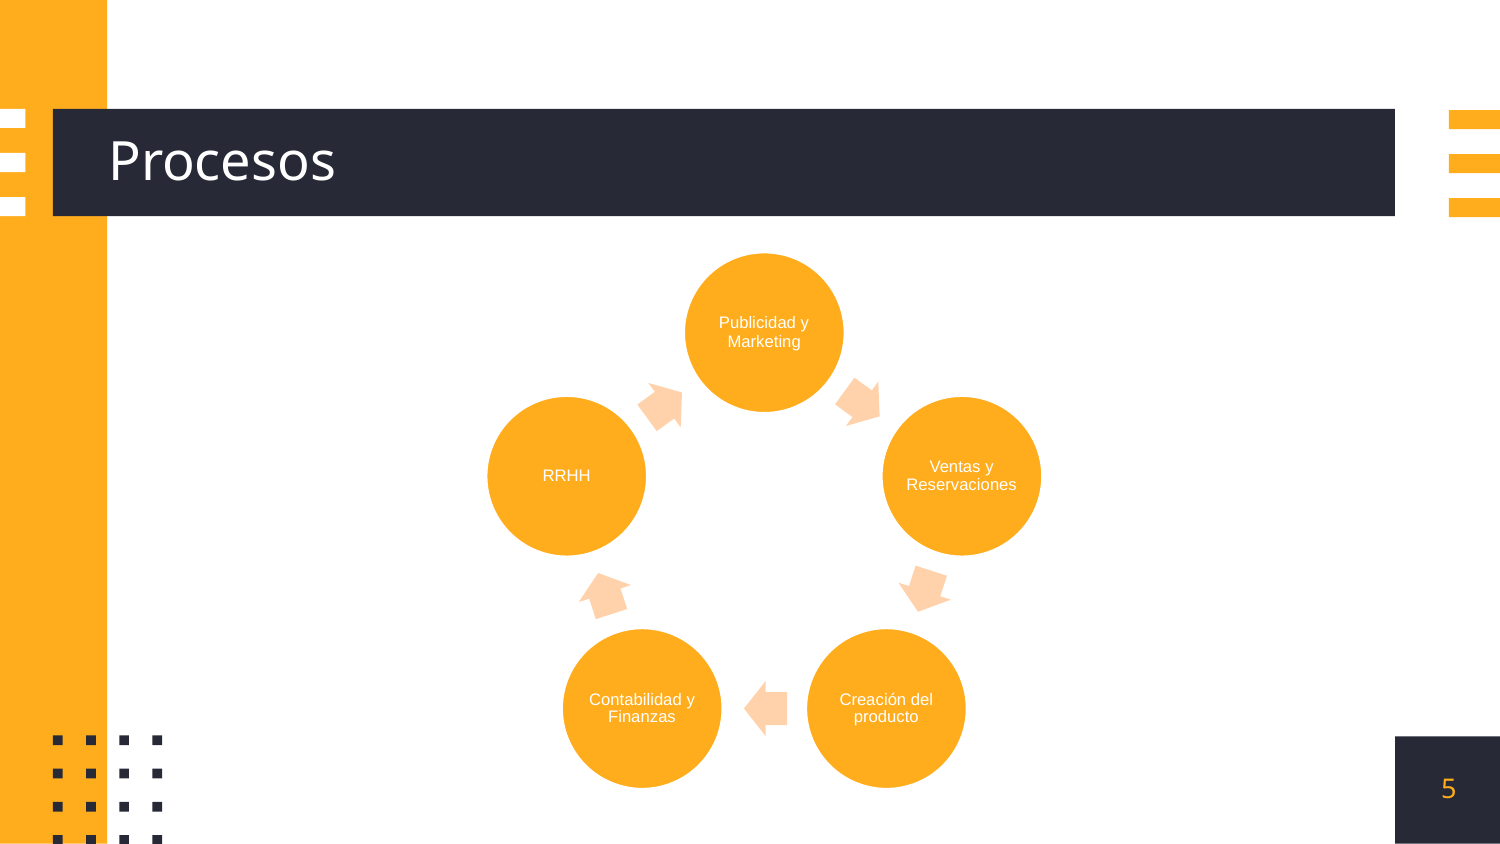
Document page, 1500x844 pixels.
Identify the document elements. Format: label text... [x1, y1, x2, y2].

slide_number 5 [1395, 736, 1500, 844]
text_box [349, 250, 1180, 791]
title Procesos [108, 108, 1396, 217]
